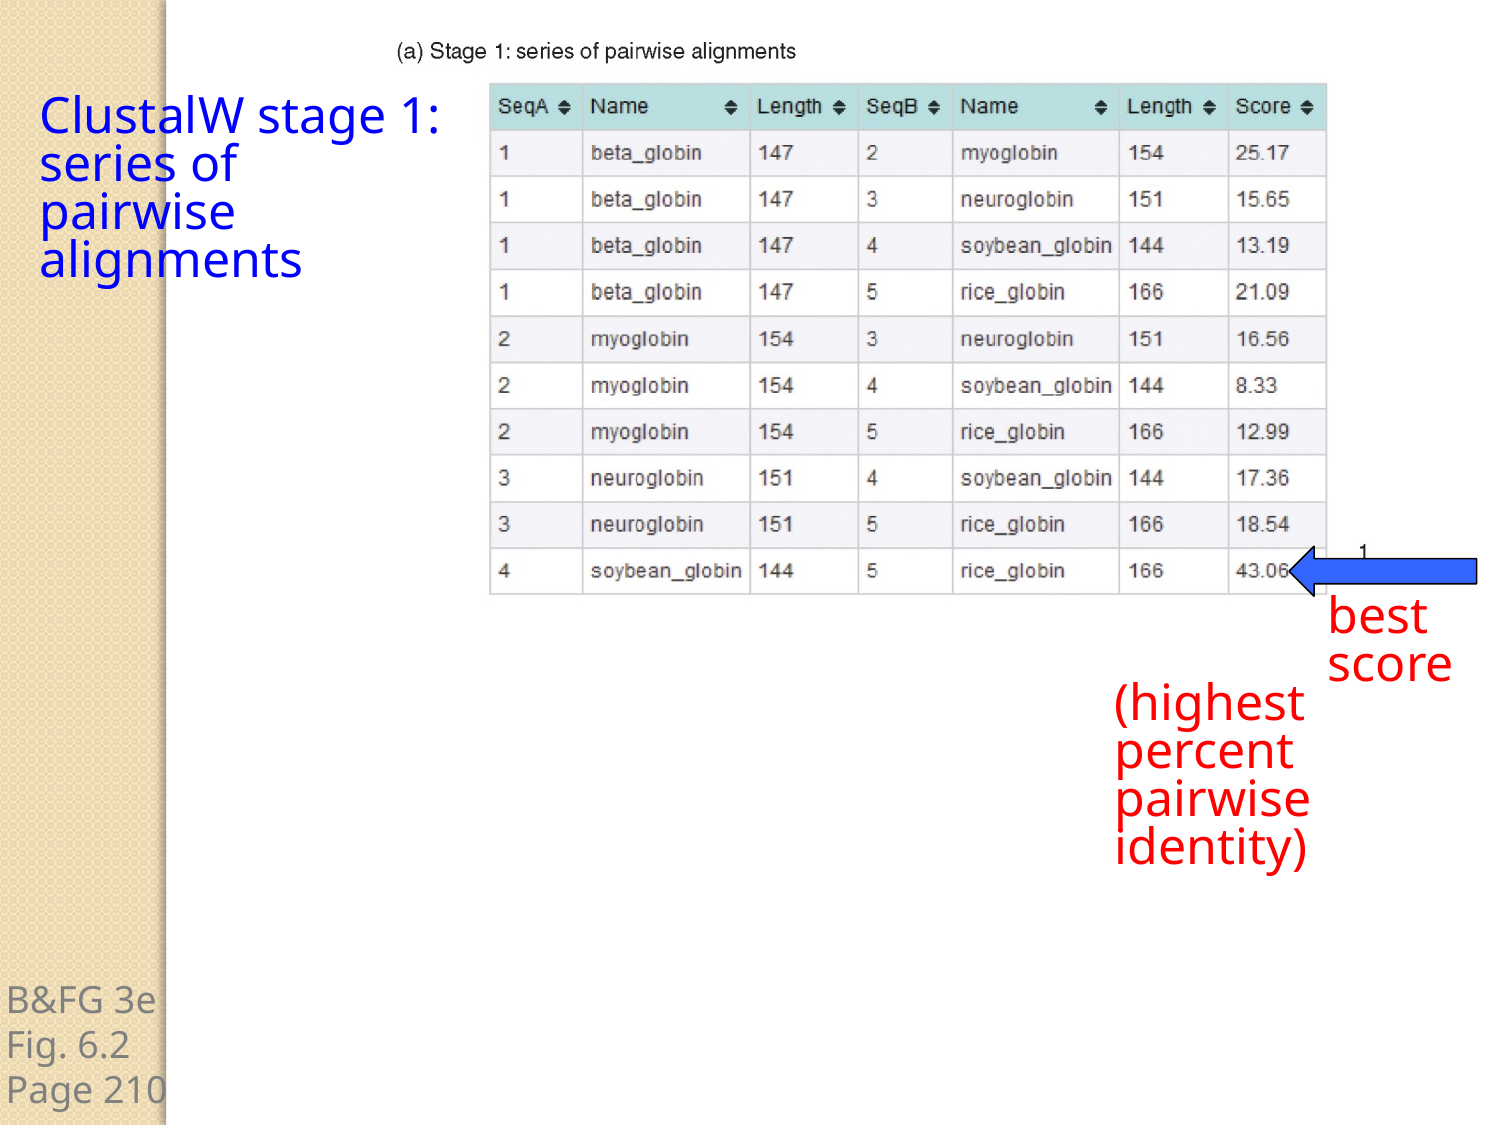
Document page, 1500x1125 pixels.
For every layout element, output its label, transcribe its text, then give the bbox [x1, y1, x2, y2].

text_box best score [1313, 587, 1469, 674]
text_box B&FG 3e Fig. 6.2 Page 210 [0, 968, 183, 1119]
text_box [1419, 558, 1477, 584]
text_box ClustalW stage 1: series of pairwise alignments [24, 87, 390, 294]
picture [397, 42, 1413, 610]
text_box (highest percent pairwise identity) [1099, 674, 1488, 882]
